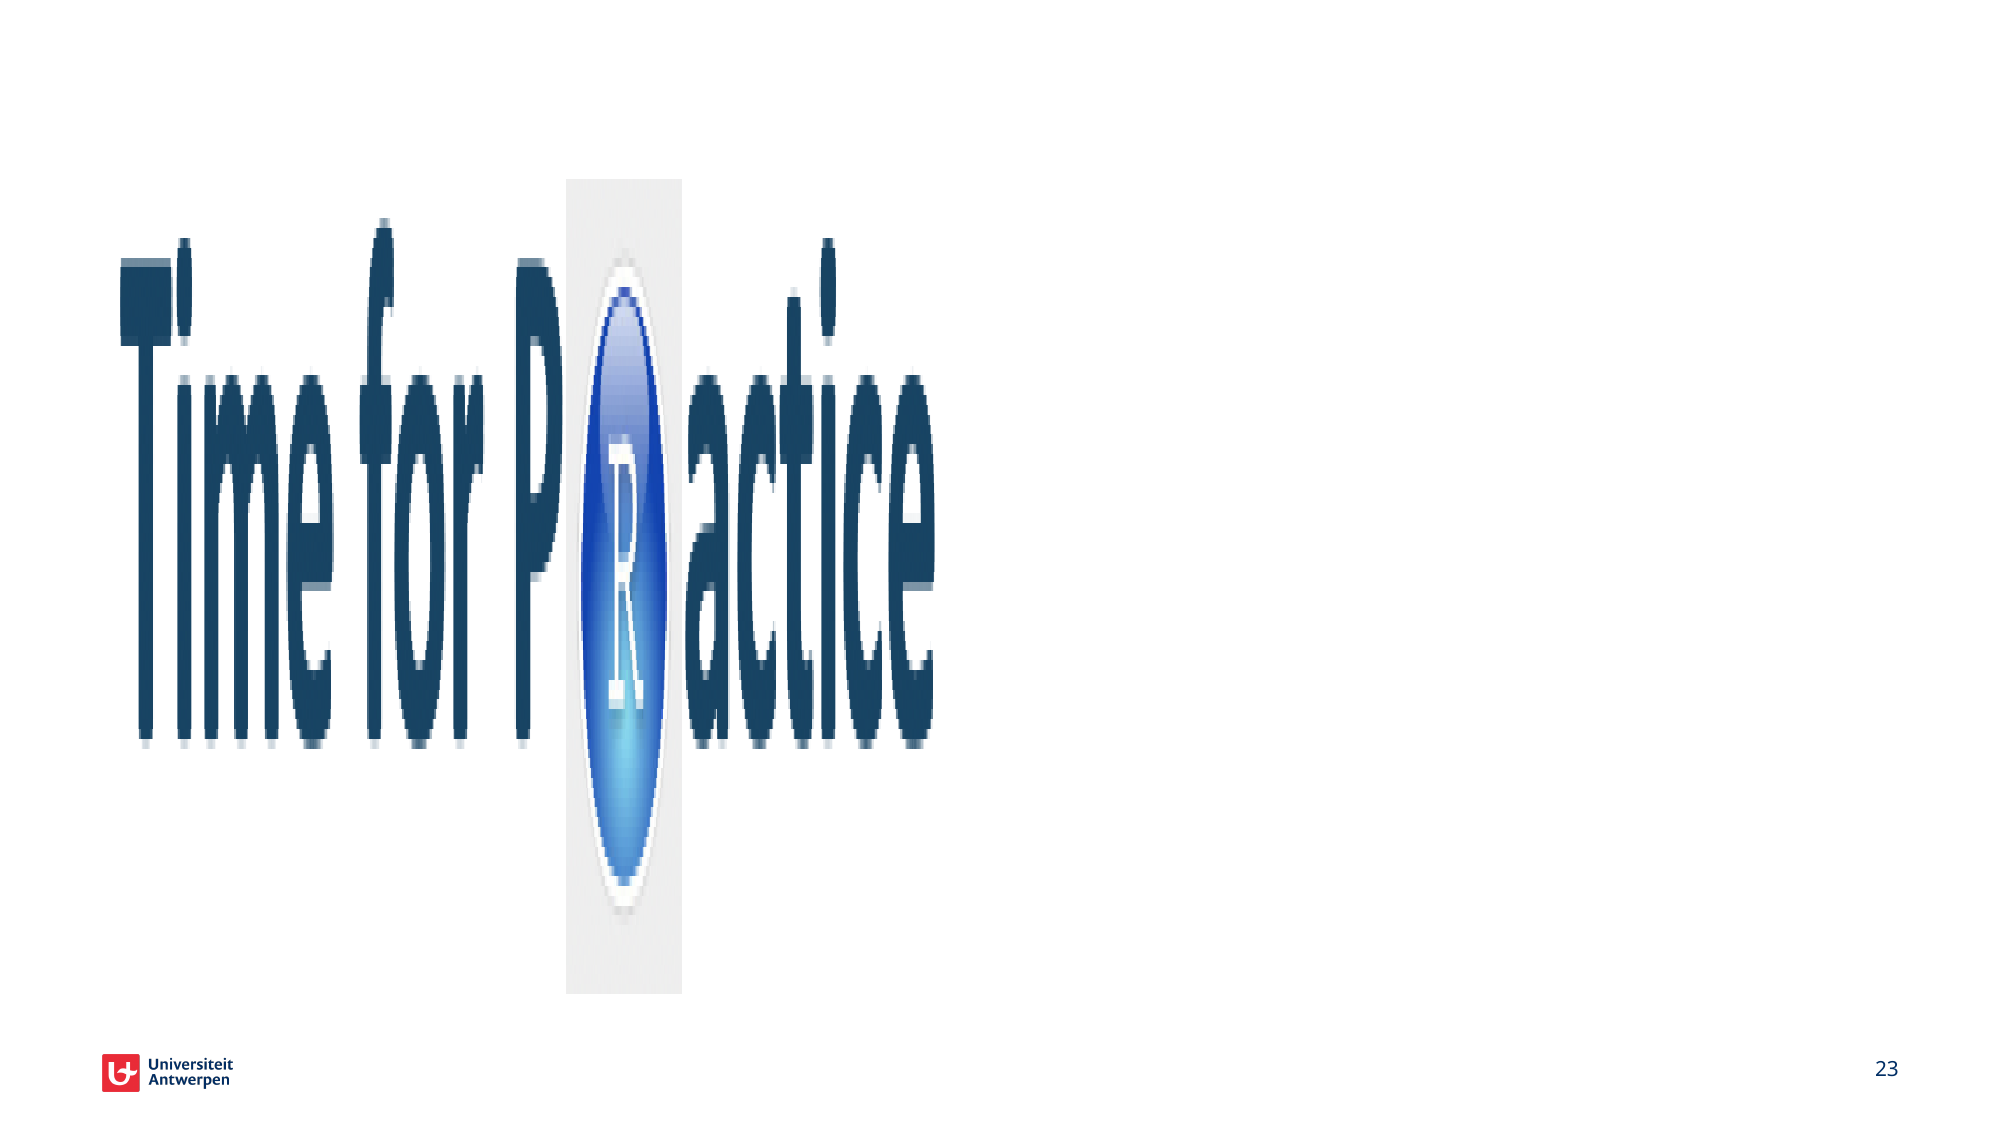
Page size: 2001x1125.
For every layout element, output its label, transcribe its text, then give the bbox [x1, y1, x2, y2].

slide_number 23 [1463, 1039, 1914, 1100]
picture [102, 101, 947, 1024]
picture [102, 1054, 233, 1092]
